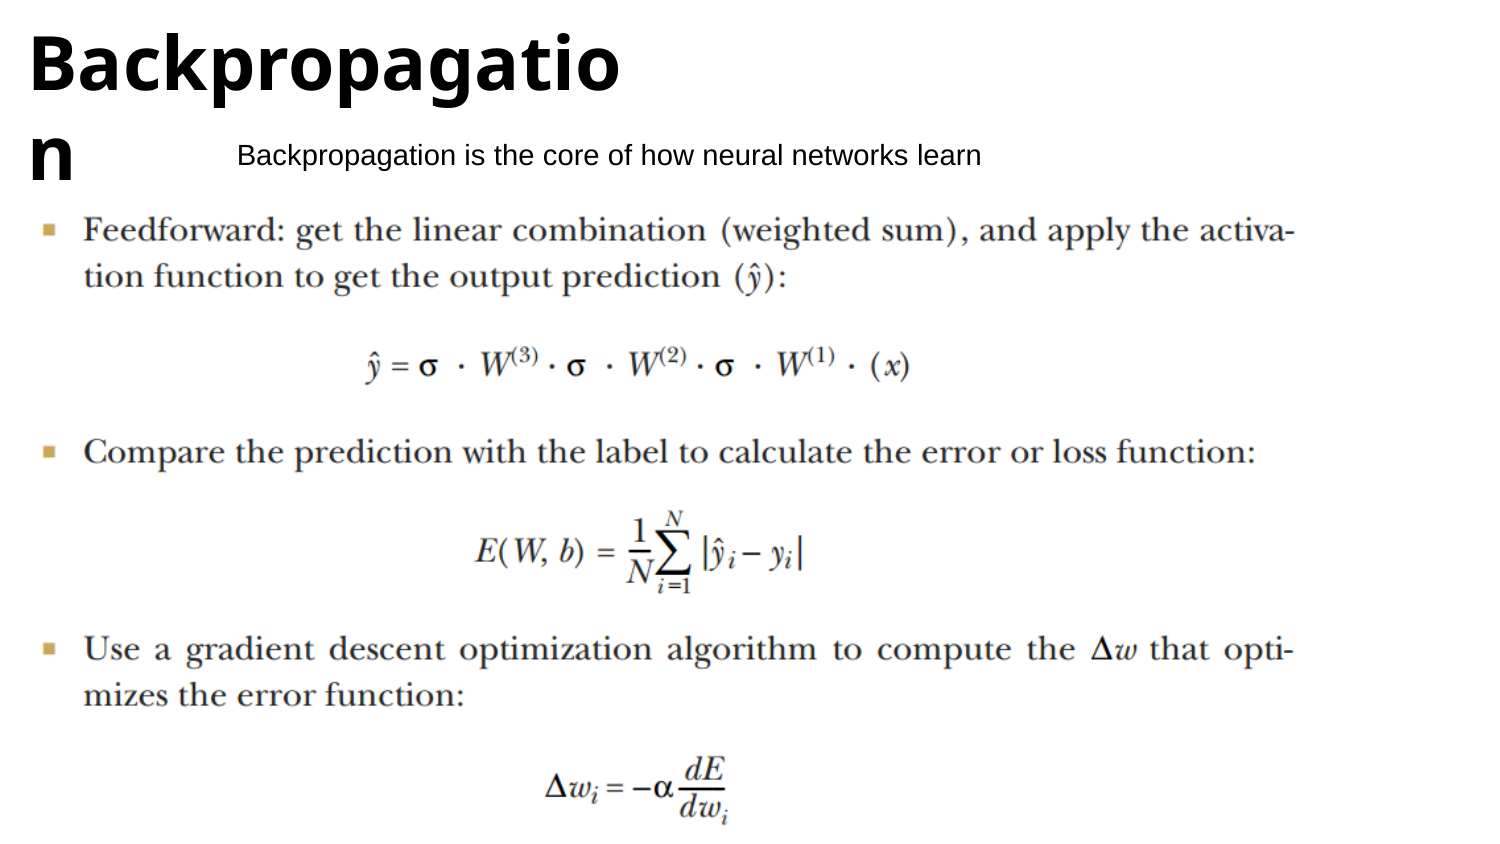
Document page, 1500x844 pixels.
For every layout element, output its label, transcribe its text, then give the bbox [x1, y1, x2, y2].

text_box Backpropagation is the core of how neural networks learn [221, 121, 1484, 187]
picture [12, 205, 1350, 838]
text_box Backpropagation [12, 0, 679, 204]
